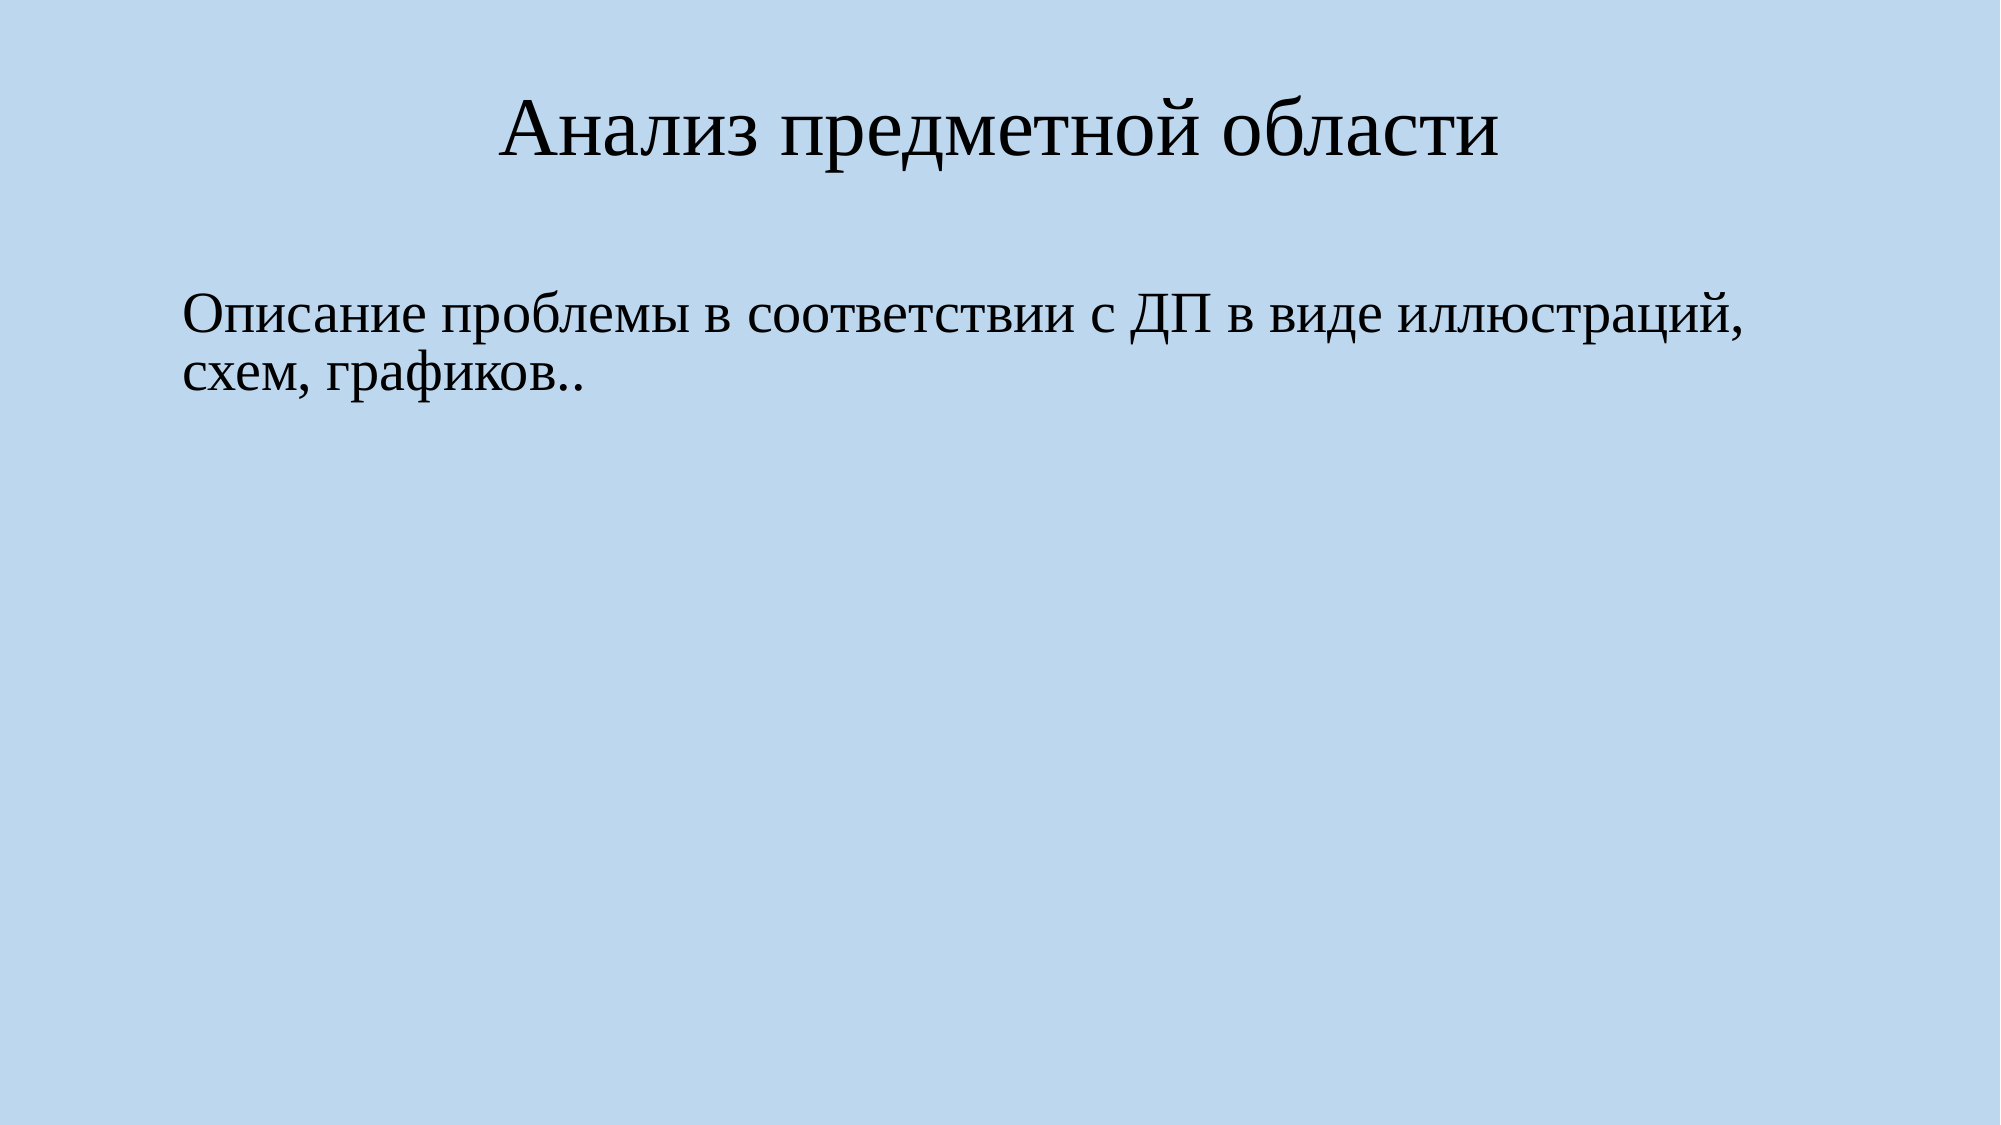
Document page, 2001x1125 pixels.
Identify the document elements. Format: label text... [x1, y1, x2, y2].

title Анализ предметной области [137, 59, 1863, 202]
list Описание проблемы в соответствии с ДП в виде иллюстраций, схем, графиков.. [167, 278, 1863, 1021]
